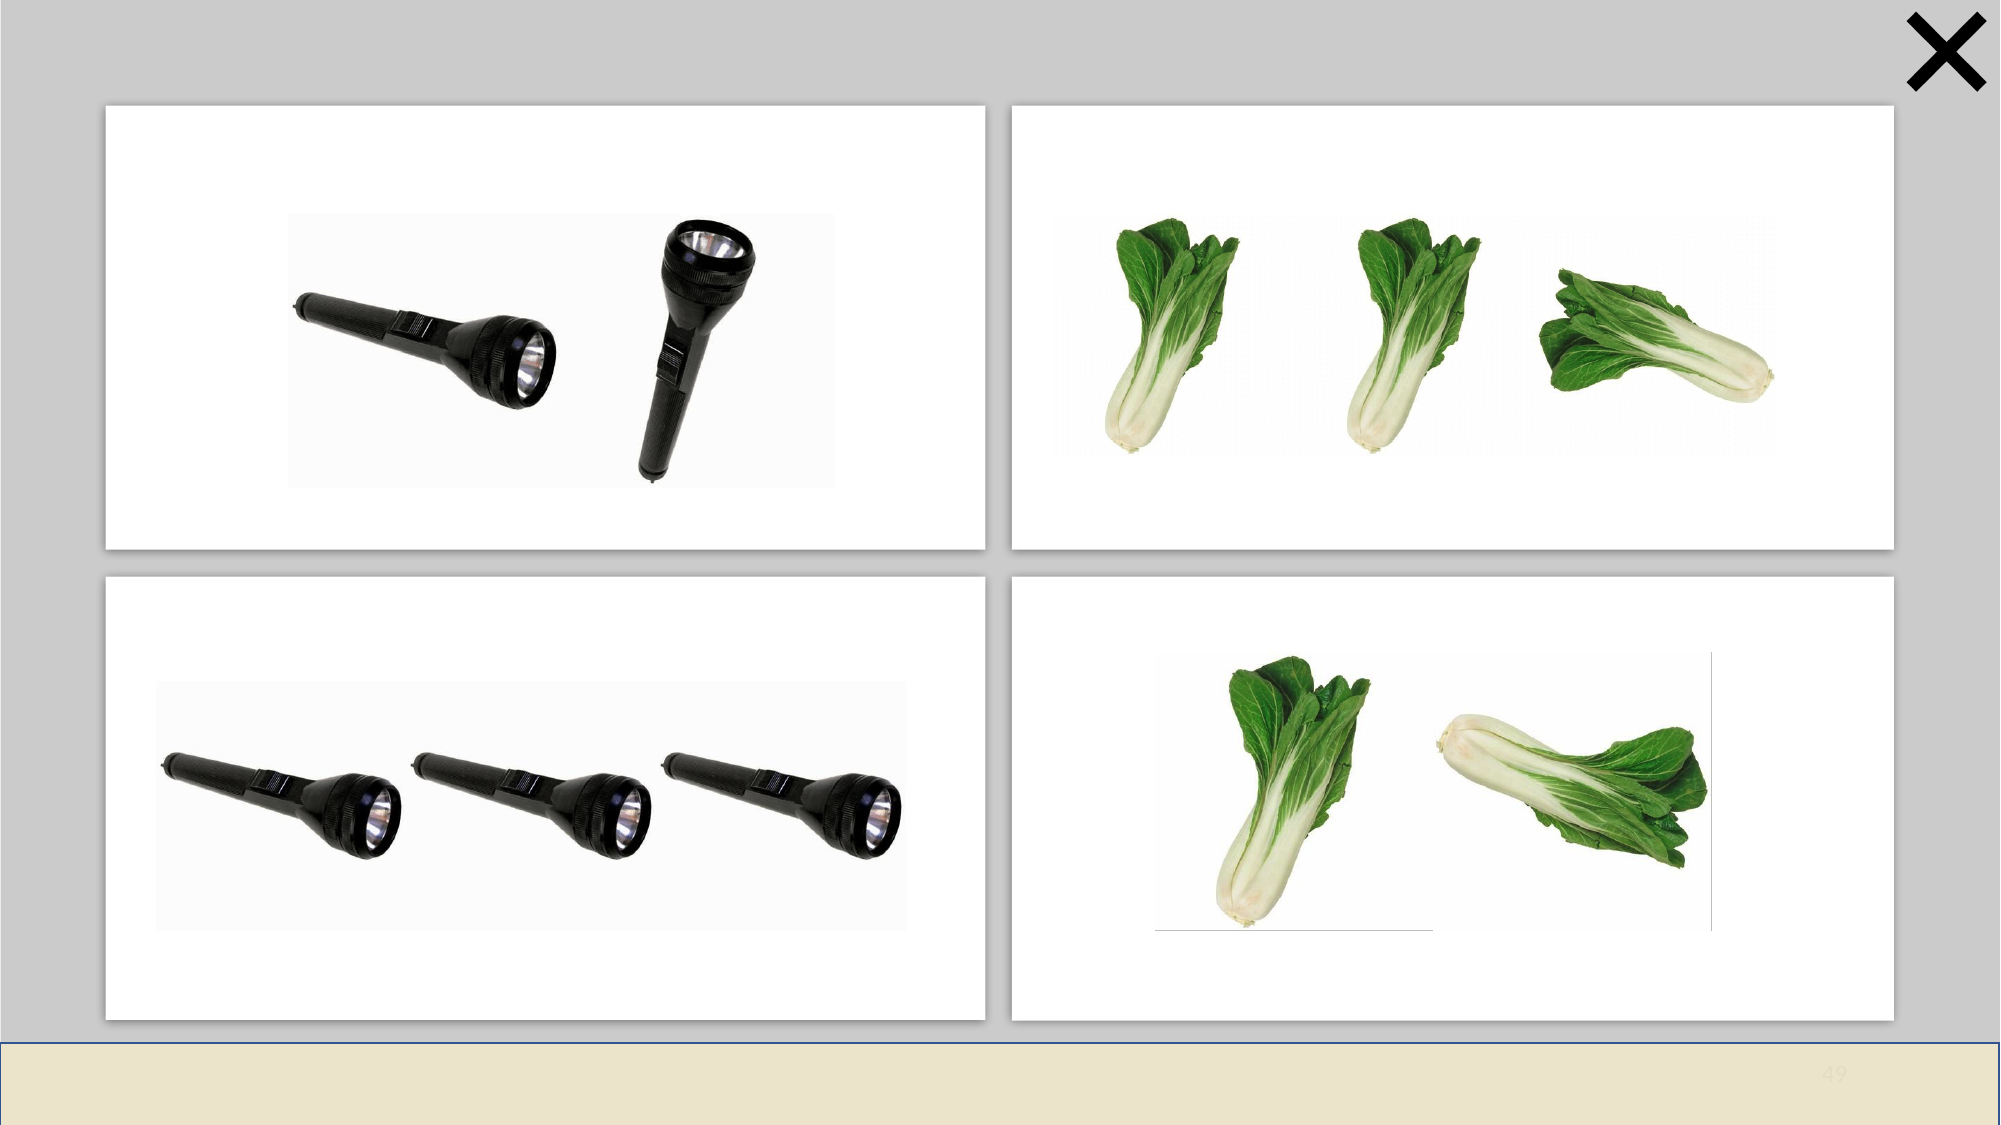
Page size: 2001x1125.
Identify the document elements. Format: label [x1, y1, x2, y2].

text_box [0, 0, 2000, 1042]
picture [1155, 652, 1712, 931]
picture [156, 681, 906, 931]
text_box [104, 576, 986, 1021]
picture [288, 214, 835, 488]
text_box [1011, 104, 1895, 551]
text_box [0, 1042, 2000, 1125]
picture [1892, 0, 2000, 106]
picture [1051, 214, 1776, 456]
text_box [104, 104, 986, 551]
text_box [1011, 576, 1895, 1022]
